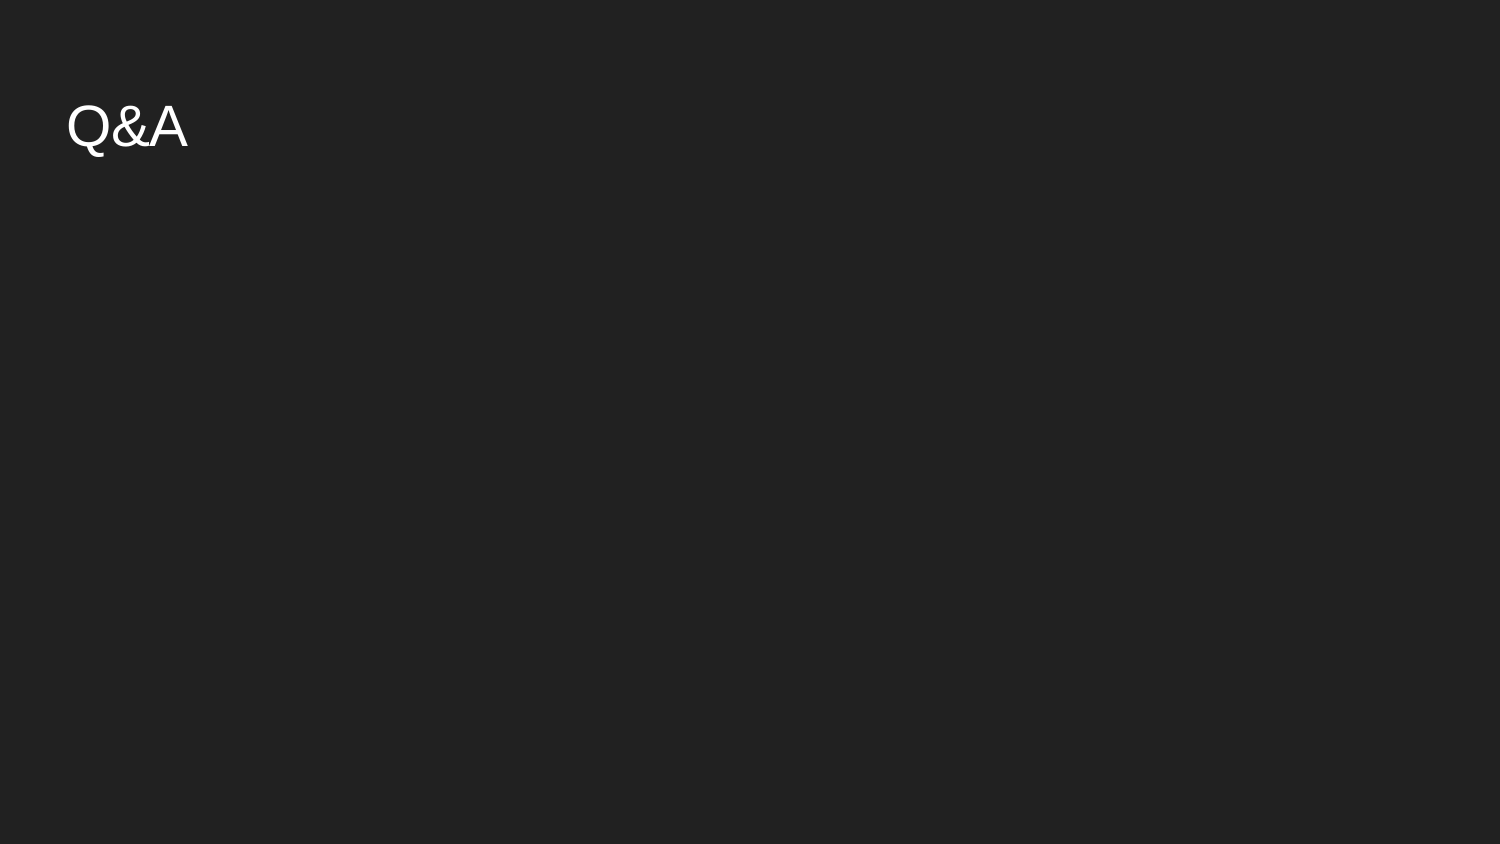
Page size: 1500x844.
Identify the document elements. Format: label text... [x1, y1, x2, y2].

title Q&A [51, 72, 1449, 167]
